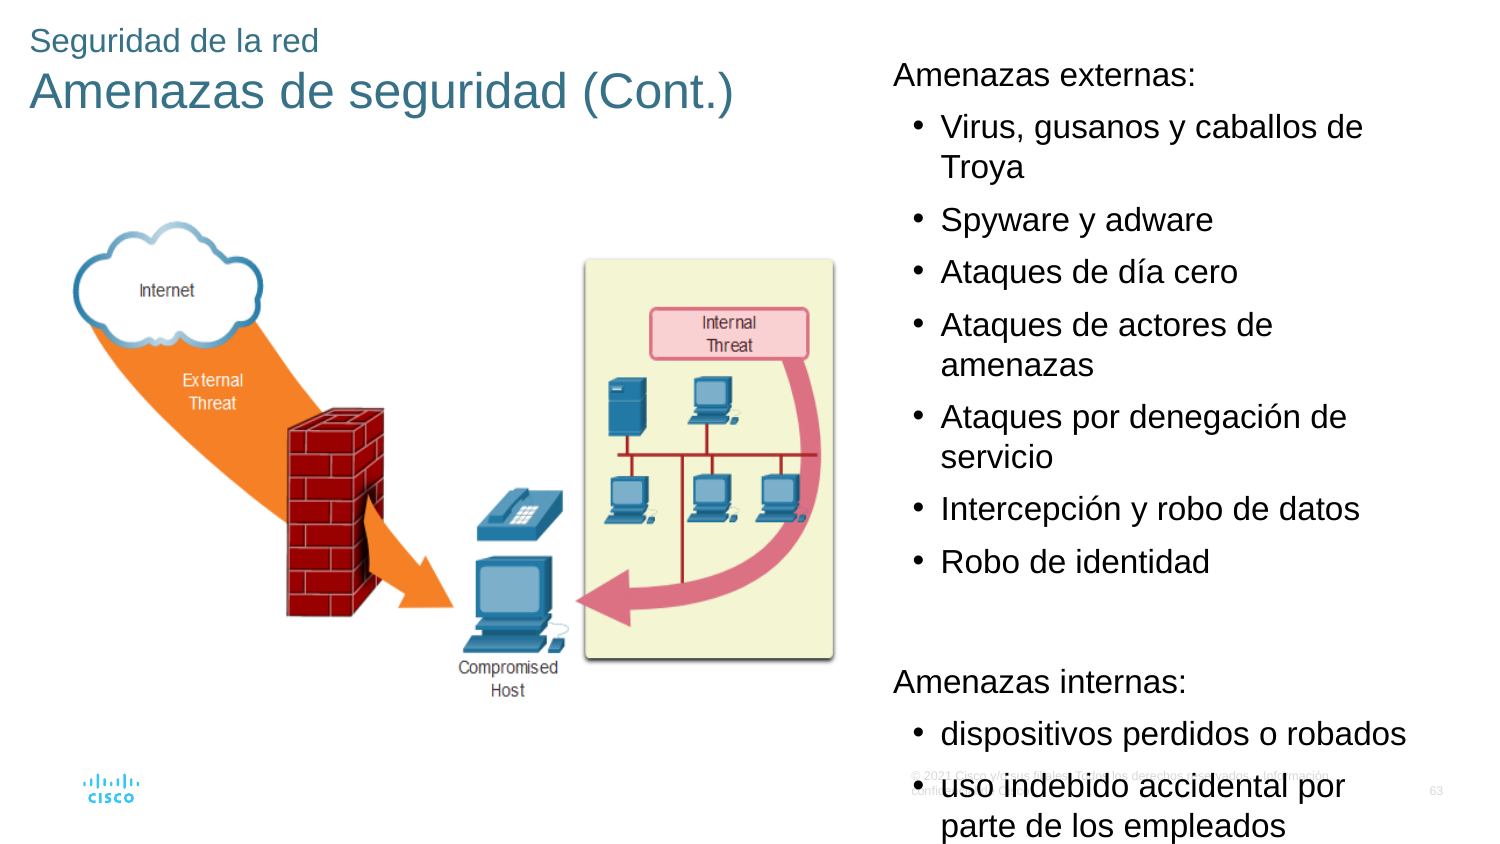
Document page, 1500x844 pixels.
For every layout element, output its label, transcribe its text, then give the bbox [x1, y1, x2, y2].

title Seguridad de la red Amenazas de seguridad (Cont.) [14, 6, 855, 131]
list Amenazas externas: Virus, gusanos y caballos de Troya Spyware y adware Ataques de día cero Ataques de actores de amenazas Ataques por denegación de servicio Intercepción y robo de datos Robo de identidad Amenazas internas: dispositivos perdidos o robados uso indebido accidental por parte de los empleados empleados malintencionados [854, 45, 1458, 759]
picture [56, 216, 855, 707]
